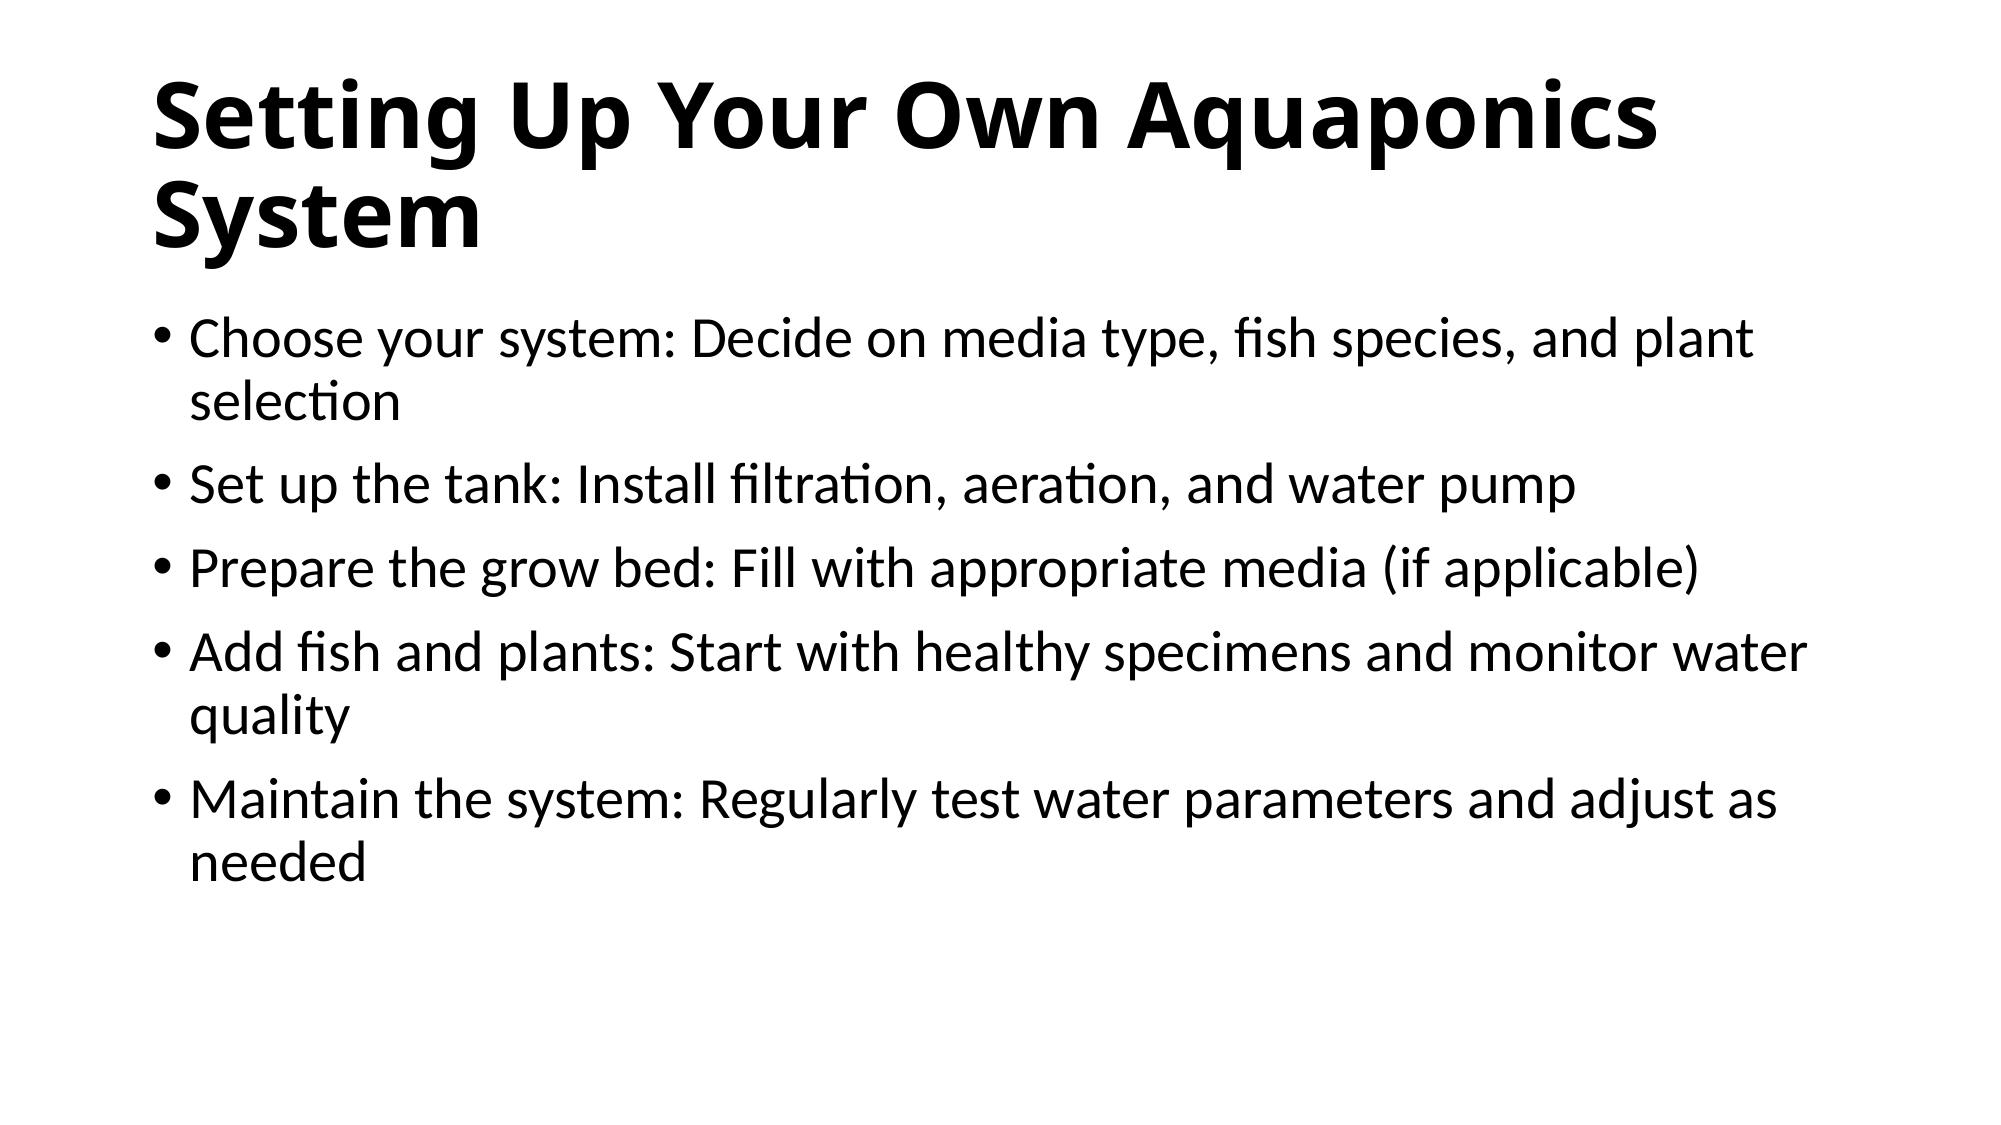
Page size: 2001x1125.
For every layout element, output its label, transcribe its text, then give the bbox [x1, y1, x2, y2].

title Setting Up Your Own Aquaponics System [137, 59, 1863, 278]
list Choose your system: Decide on media type, fish species, and plant selection Set up the tank: Install filtration, aeration, and water pump Prepare the grow bed: Fill with appropriate media (if applicable) Add fish and plants: Start with healthy specimens and monitor water quality Maintain the system: Regularly test water parameters and adjust as needed [137, 299, 1863, 1014]
